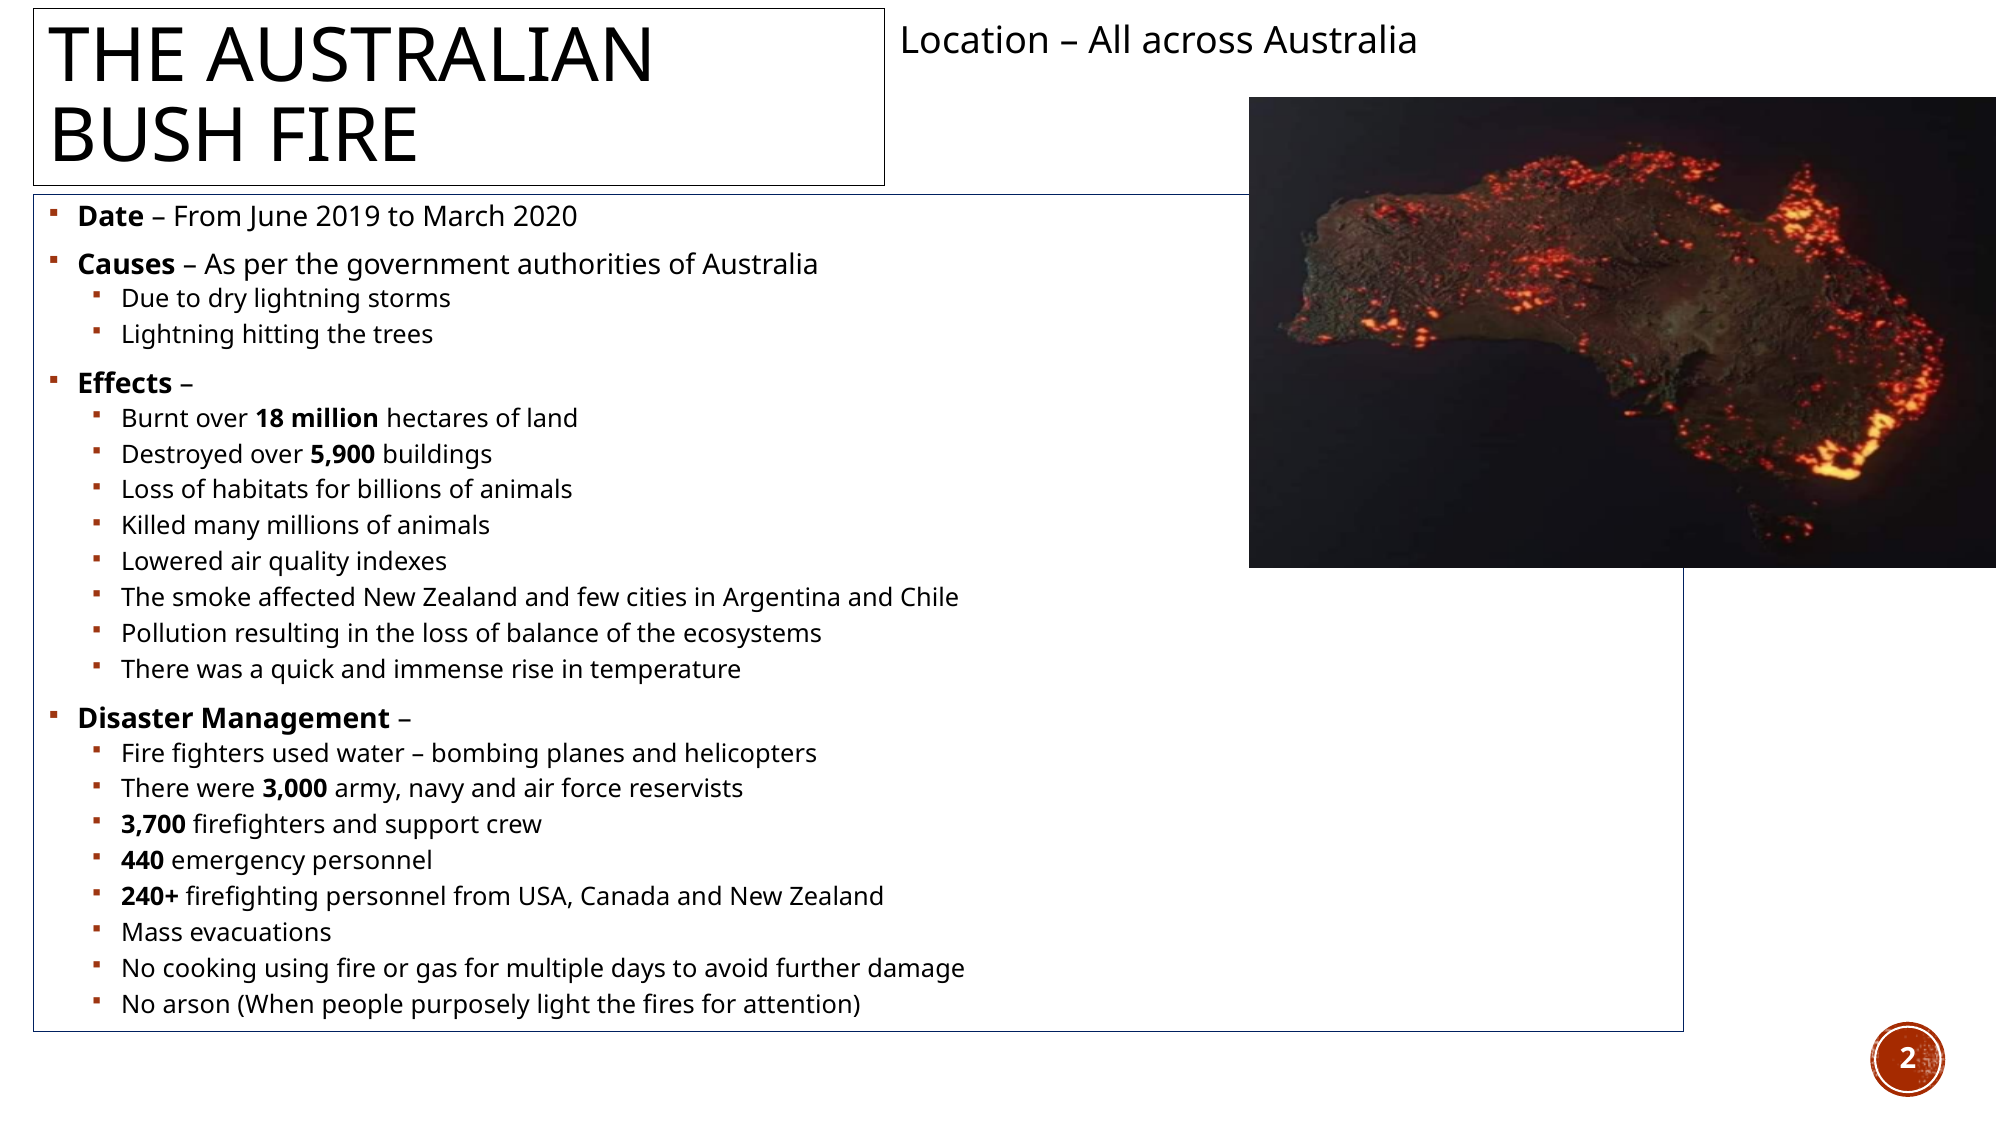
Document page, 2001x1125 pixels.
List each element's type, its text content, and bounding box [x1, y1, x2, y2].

picture [1249, 97, 1996, 568]
text_box Location – All across Australia [884, 8, 1631, 69]
title The Australian bush fire [33, 8, 885, 186]
text_box Date – From June 2019 to March 2020 Causes – As per the government authorities of Australia Due to dry lightning storms Lightning hitting the trees Effects – Burnt over 18 million hectares of land Destroyed over 5,900 buildings Loss of habitats for billions of animals Killed many millions of animals Lowered air quality indexes The smoke affected New Zealand and few cities in Argentina and Chile Pollution resulting in the loss of balance of the ecosystems There was a quick and immense rise in temperature Disaster Management – Fire fighters used water – bombing planes and helicopters There were 3,000 army, navy and air force reservists 3,700 firefighters and support crew 440 emergency personnel 240+ firefighting personnel from USA, Canada and New Zealand Mass evacuations No cooking using fire or gas for multiple days to avoid further damage No arson (When people purposely light the fires for attention) [33, 194, 1684, 1032]
slide_number 2 [1855, 1028, 1961, 1089]
